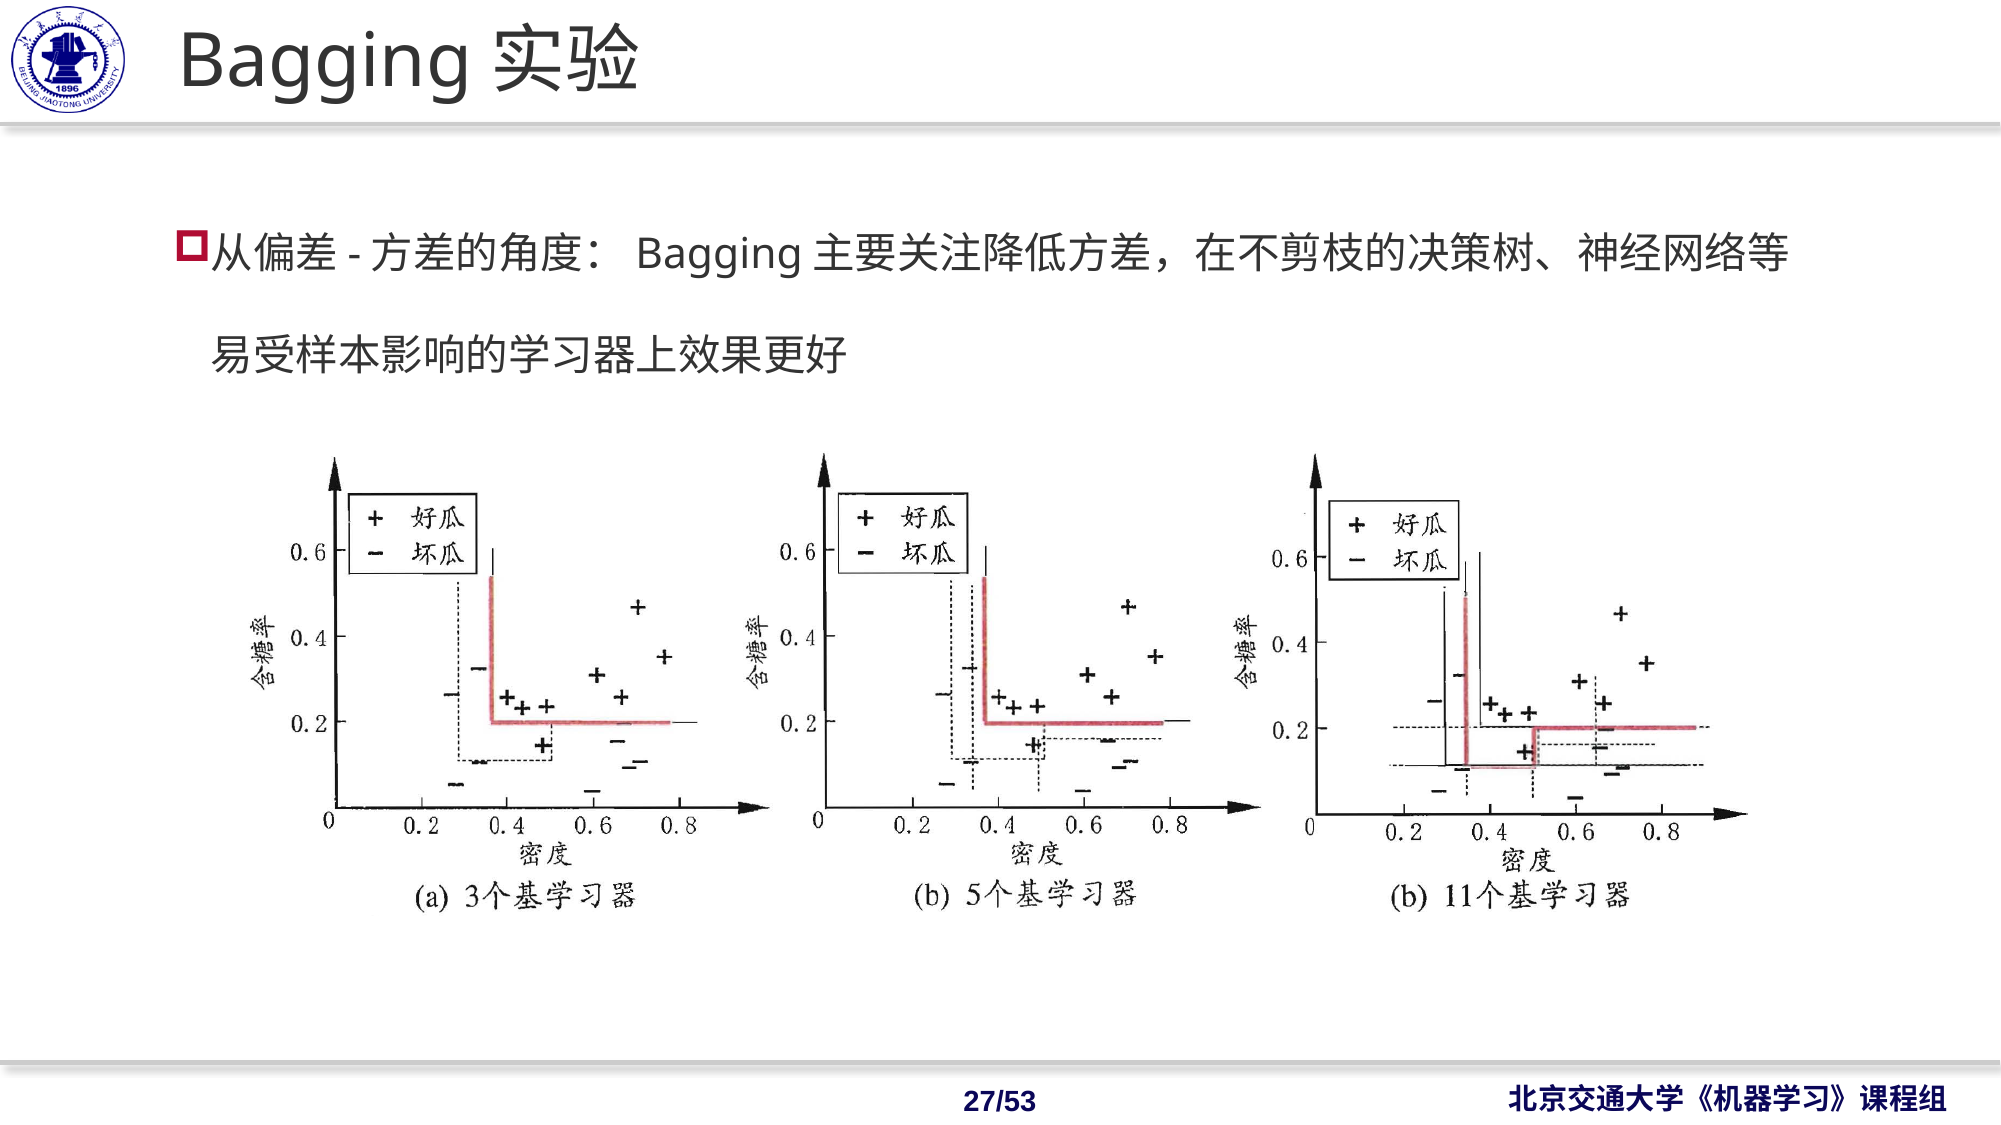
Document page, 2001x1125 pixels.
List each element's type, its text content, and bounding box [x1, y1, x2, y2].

picture [11, 6, 125, 113]
title Bagging实验 [162, 0, 1457, 128]
picture [248, 436, 1752, 916]
text_box 从偏差-方差的角度：Bagging主要关注降低方差，在不剪枝的决策树、神经网络等易受样本影响的学习器上效果更好 [158, 167, 1838, 388]
